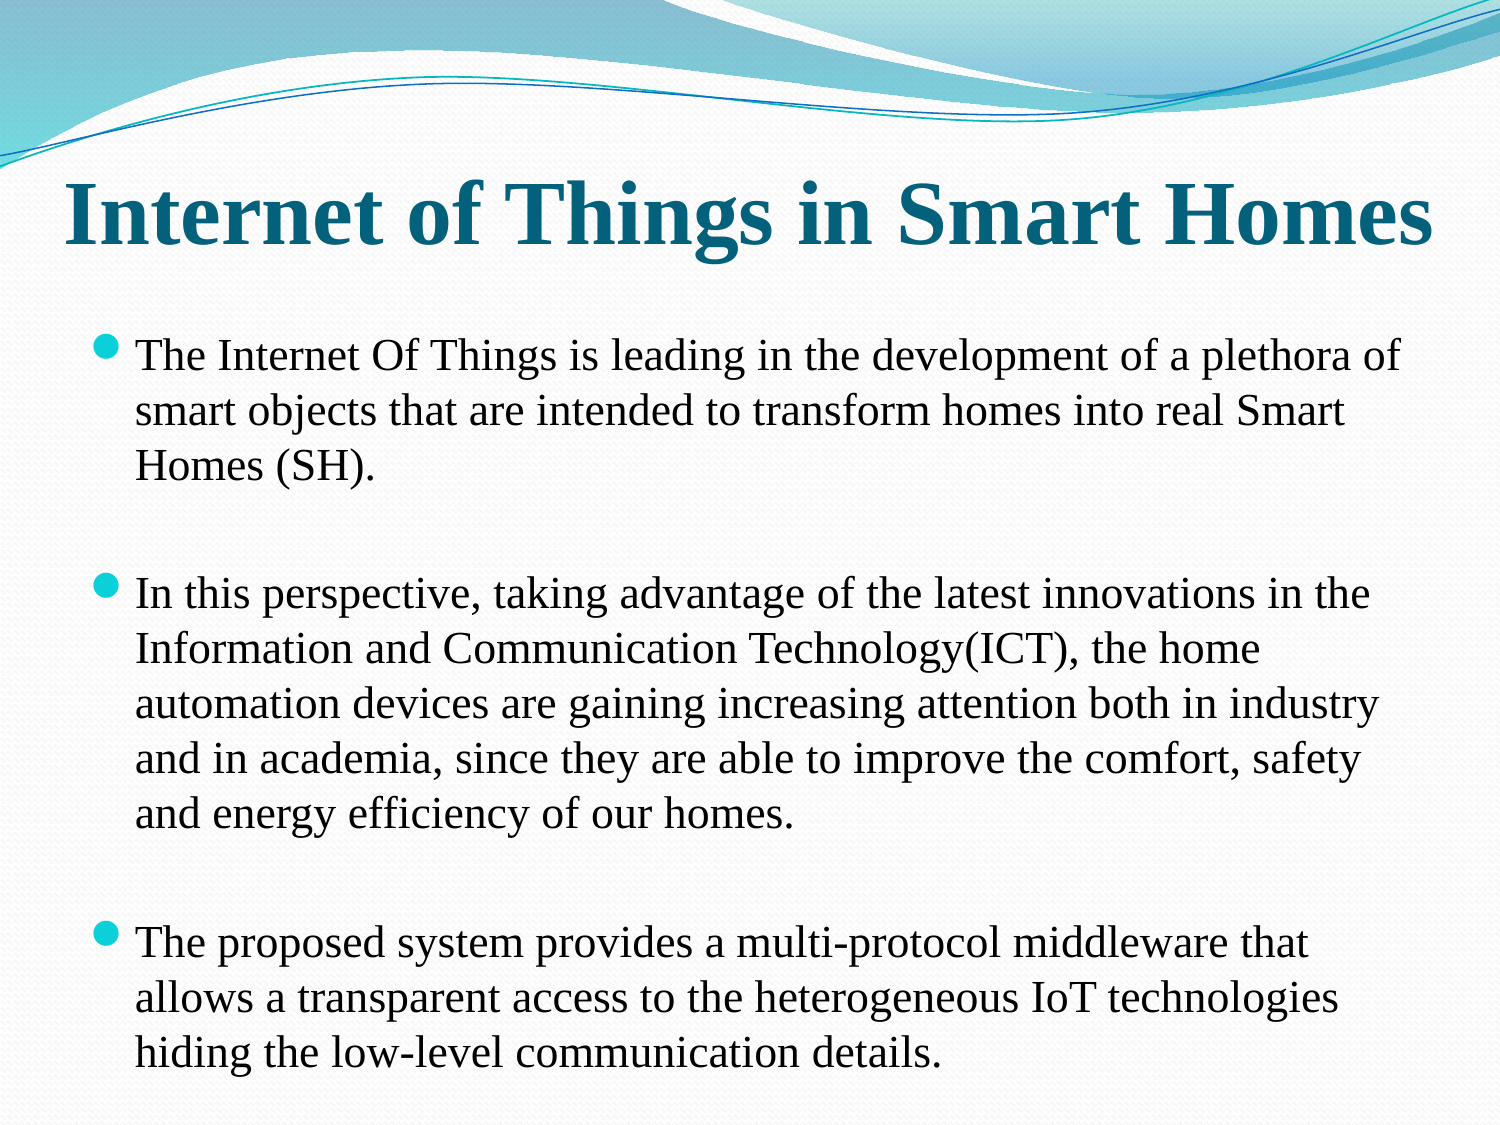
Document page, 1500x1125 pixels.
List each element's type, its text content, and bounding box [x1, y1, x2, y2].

title Internet of Things in Smart Homes [0, 75, 1500, 263]
list The Internet Of Things is leading in the development of a plethora of smart objects that are intended to transform homes into real Smart Homes (SH). In this perspective, taking advantage of the latest innovations in the Information and Communication Technology(ICT), the home automation devices are gaining increasing attention both in industry and in academia, since they are able to improve the comfort, safety and energy efficiency of our homes. The proposed system provides a multi-protocol middleware that allows a transparent access to the heterogeneous IoT technologies hiding the low-level communication details. [75, 317, 1425, 1038]
